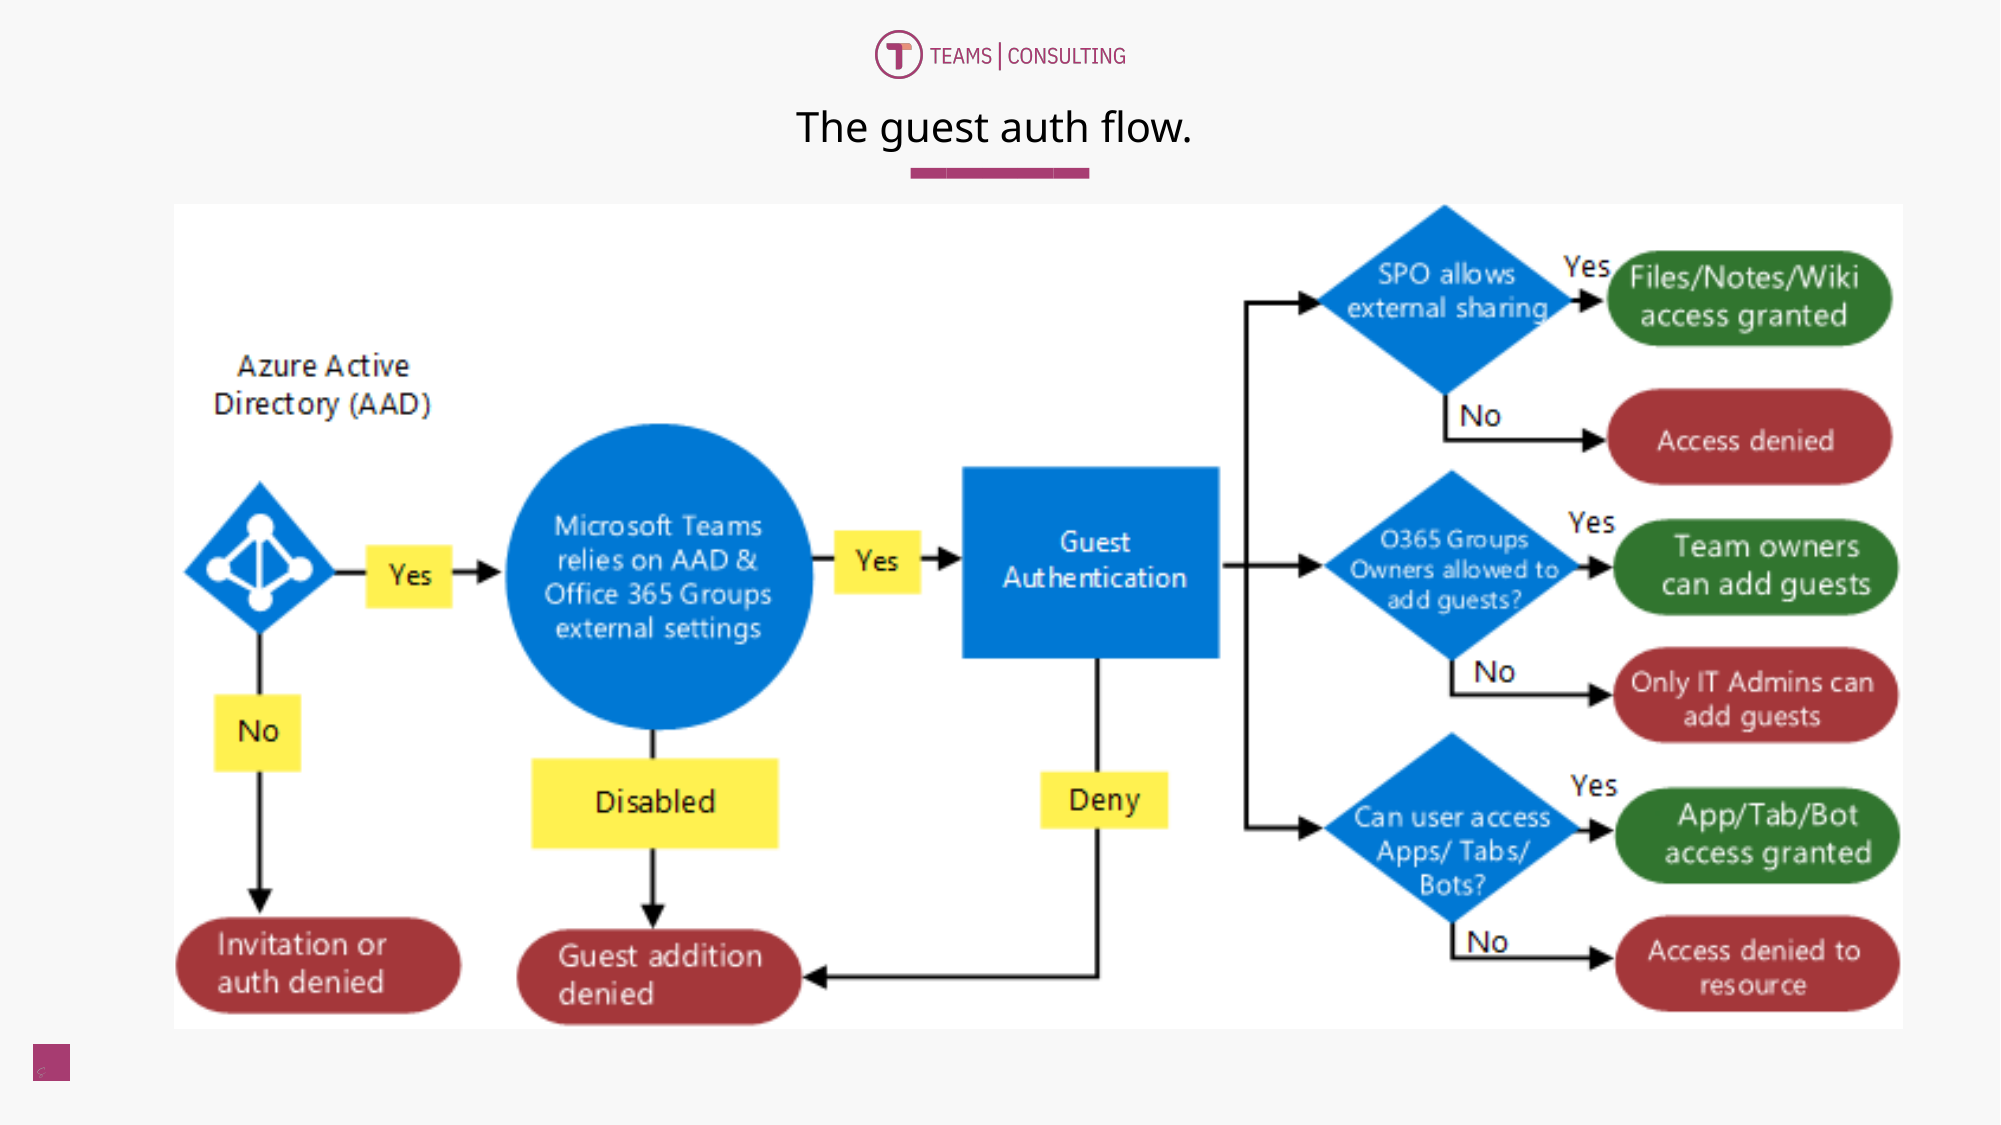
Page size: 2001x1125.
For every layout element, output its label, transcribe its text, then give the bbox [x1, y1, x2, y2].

title The guest auth flow. [137, 89, 1863, 168]
picture [875, 30, 1125, 79]
picture [33, 1044, 70, 1081]
picture [174, 204, 1903, 1029]
